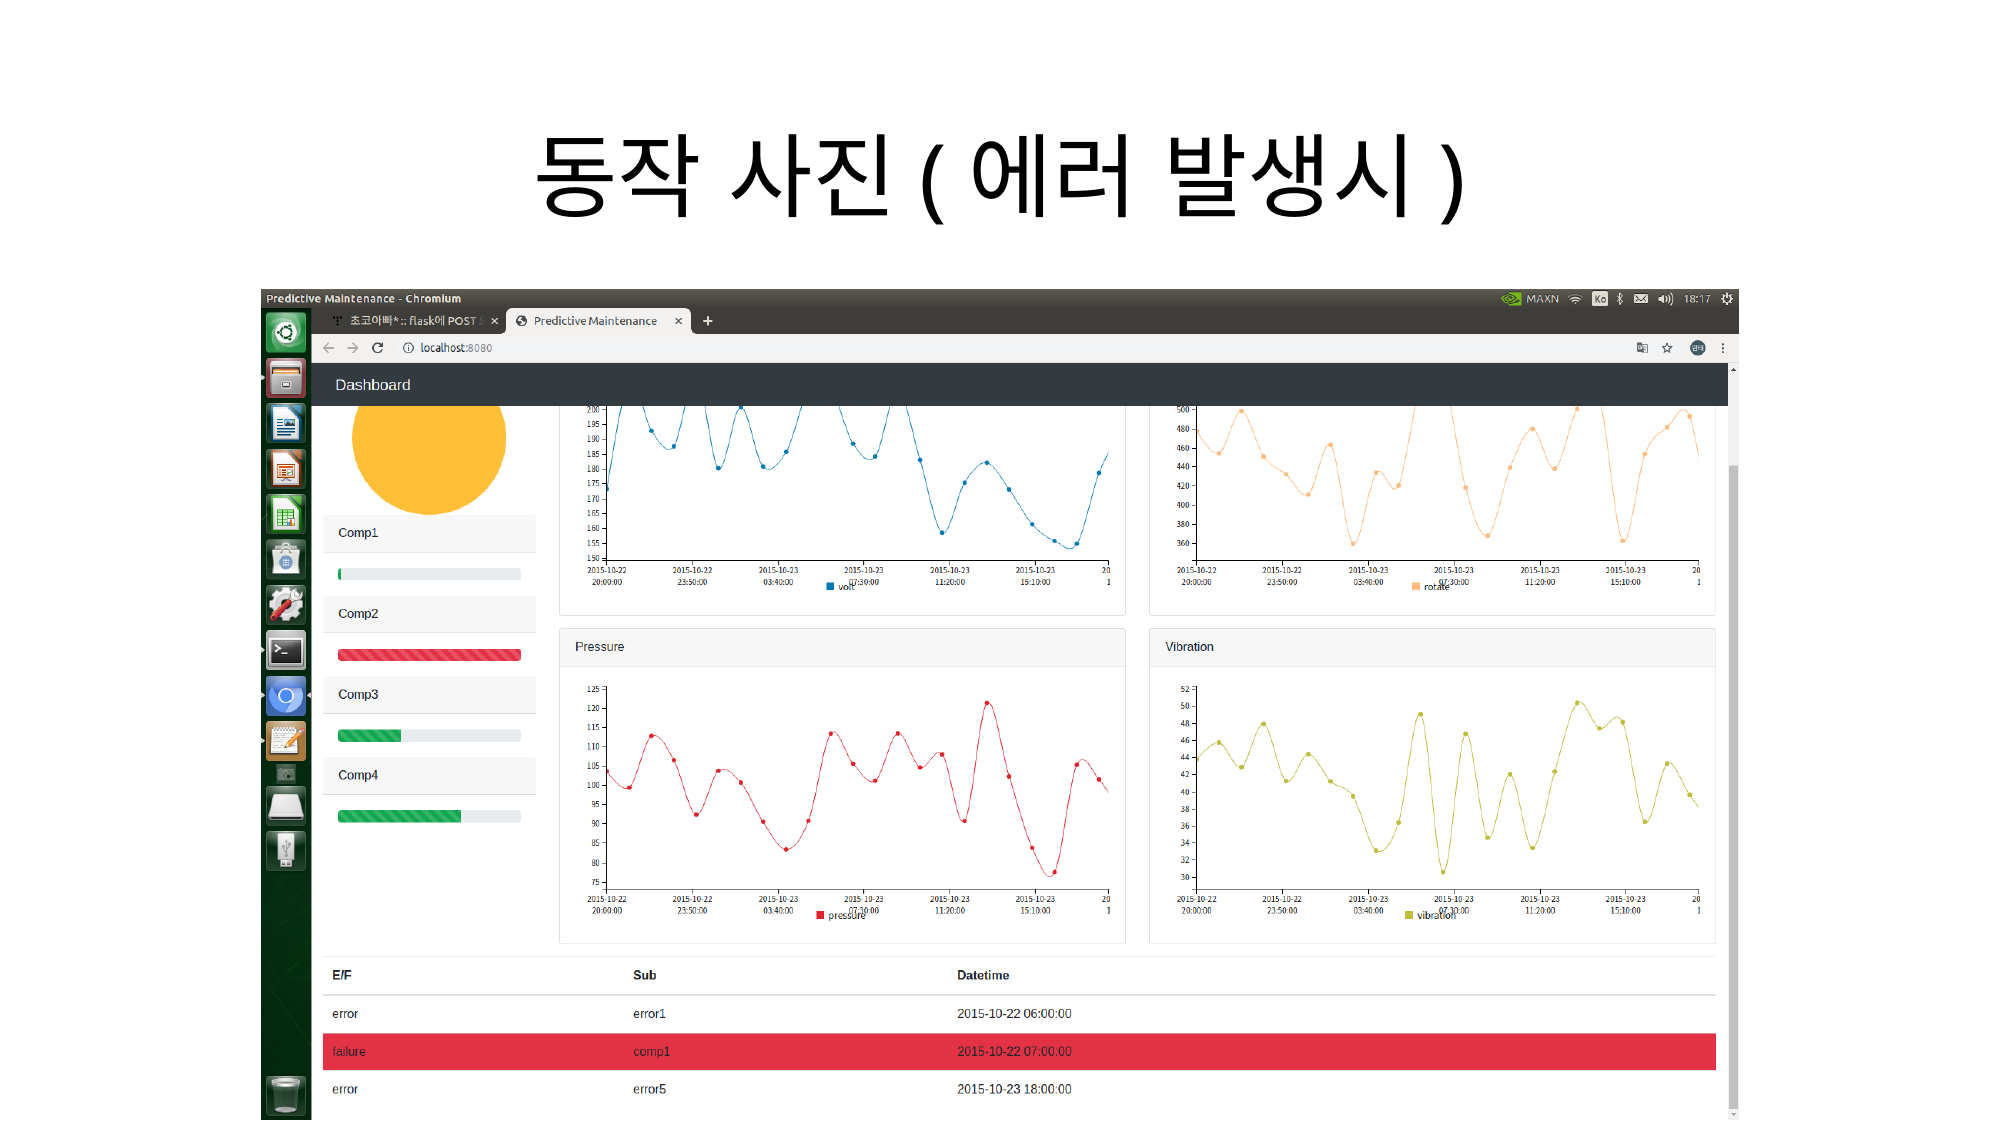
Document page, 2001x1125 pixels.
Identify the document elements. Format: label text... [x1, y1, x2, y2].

title 동작 사진(에러 발생시) [137, 71, 1863, 290]
picture [261, 289, 1739, 1120]
